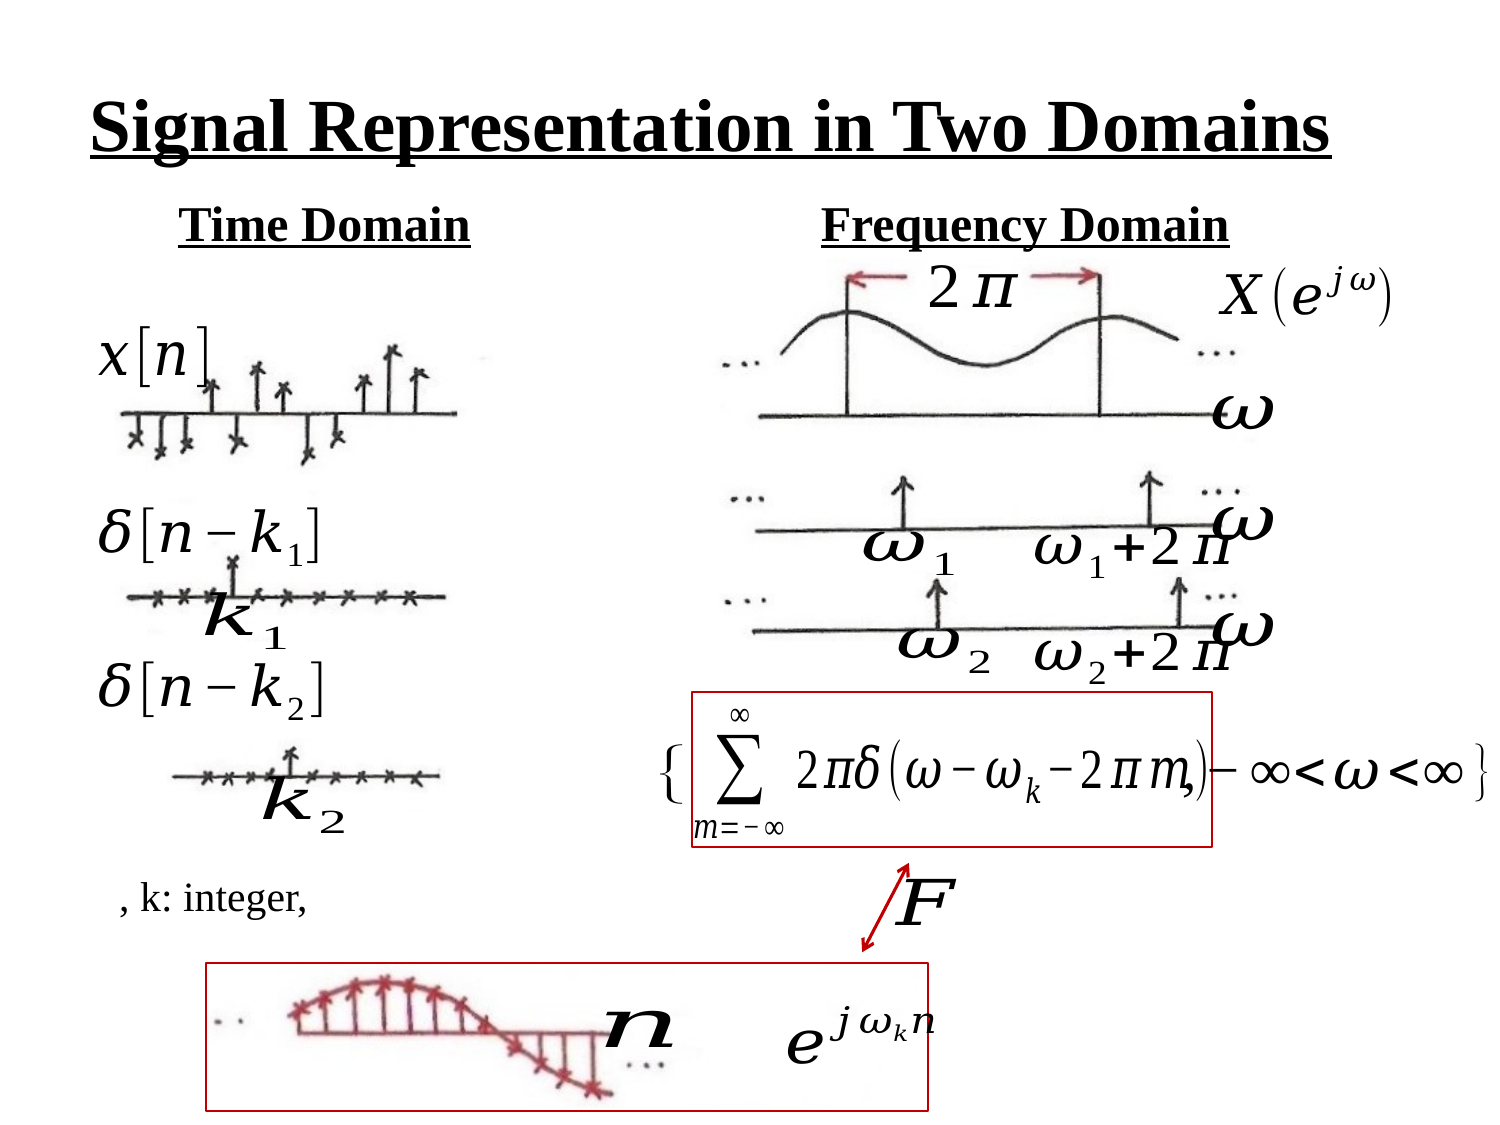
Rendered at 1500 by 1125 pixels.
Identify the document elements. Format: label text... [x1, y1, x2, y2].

picture [206, 963, 928, 1110]
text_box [861, 862, 910, 953]
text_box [166, 737, 447, 841]
text_box Signal Representation in Two Domains [0, 23, 1500, 174]
text_box Time Domain Frequency Domain [101, 184, 1245, 260]
picture [114, 258, 1259, 642]
